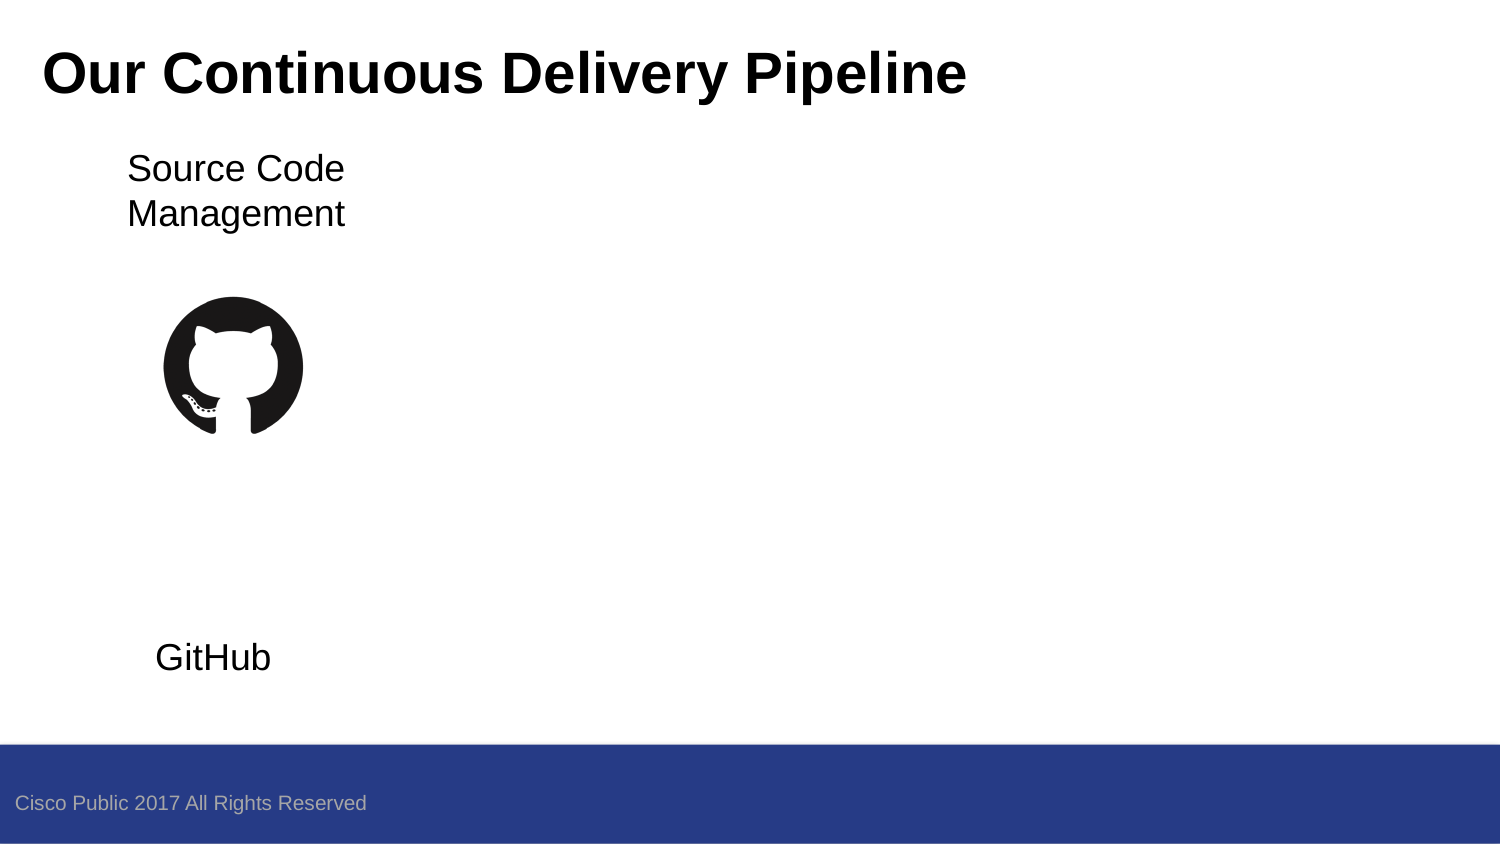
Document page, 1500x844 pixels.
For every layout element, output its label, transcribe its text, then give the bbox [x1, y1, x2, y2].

text_box Source Code Management [112, 136, 361, 237]
text_box GitHub [140, 625, 287, 685]
picture [0, 238, 485, 491]
title Our Continuous Delivery Pipeline [27, 32, 1382, 107]
